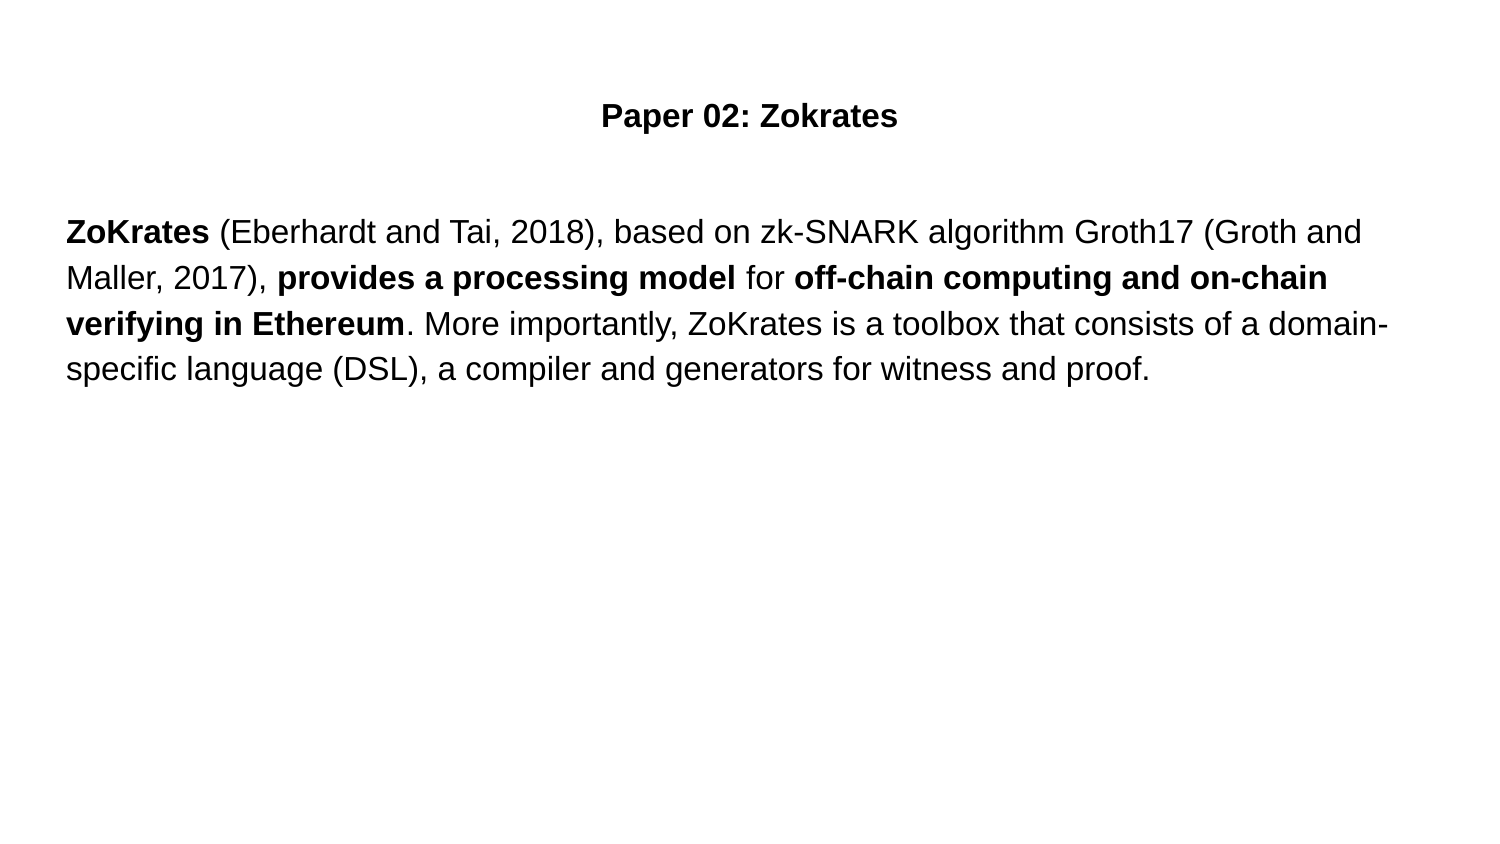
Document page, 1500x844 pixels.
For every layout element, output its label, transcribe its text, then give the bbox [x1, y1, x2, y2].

title Paper 02: Zokrates [51, 72, 1449, 167]
list ZoKrates (Eberhardt and Tai, 2018), based on zk-SNARK algorithm Groth17 (Groth and Maller, 2017), provides a processing model for off-chain computing and on-chain verifying in Ethereum. More importantly, ZoKrates is a toolbox that consists of a domain-specific language (DSL), a compiler and generators for witness and proof. [51, 189, 1449, 750]
